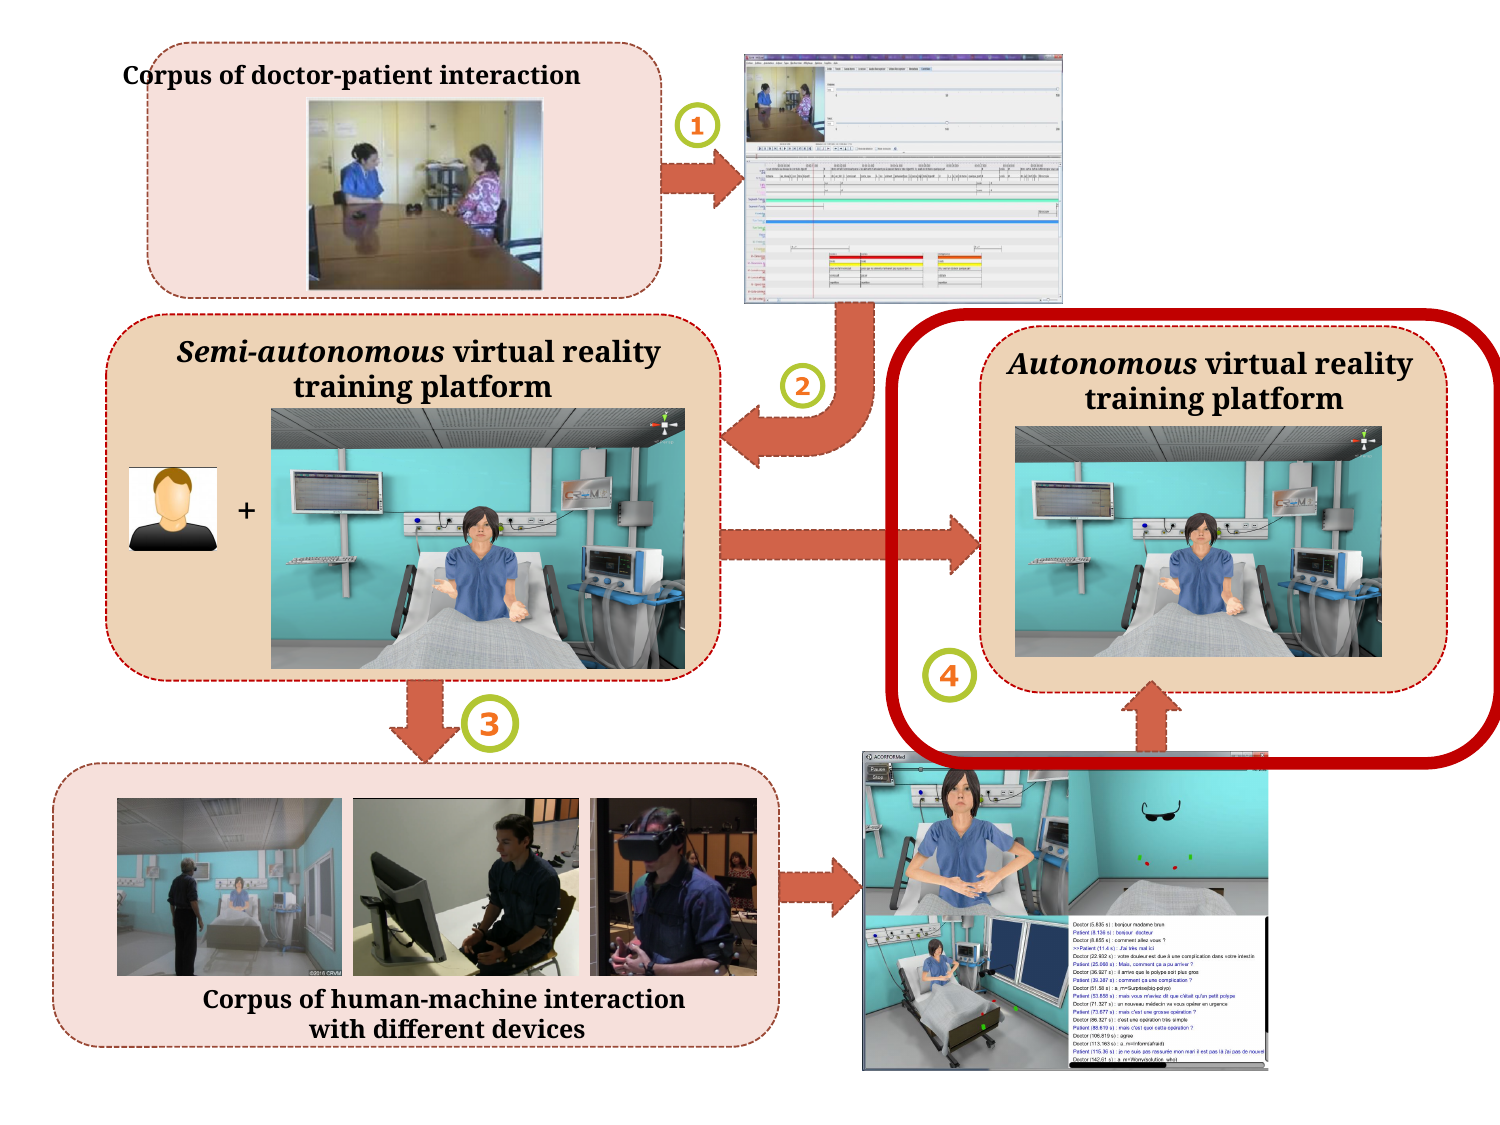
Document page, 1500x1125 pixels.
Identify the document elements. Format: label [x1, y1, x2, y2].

text_box [52, 42, 1500, 1071]
text_box [0, 0, 1500, 1125]
